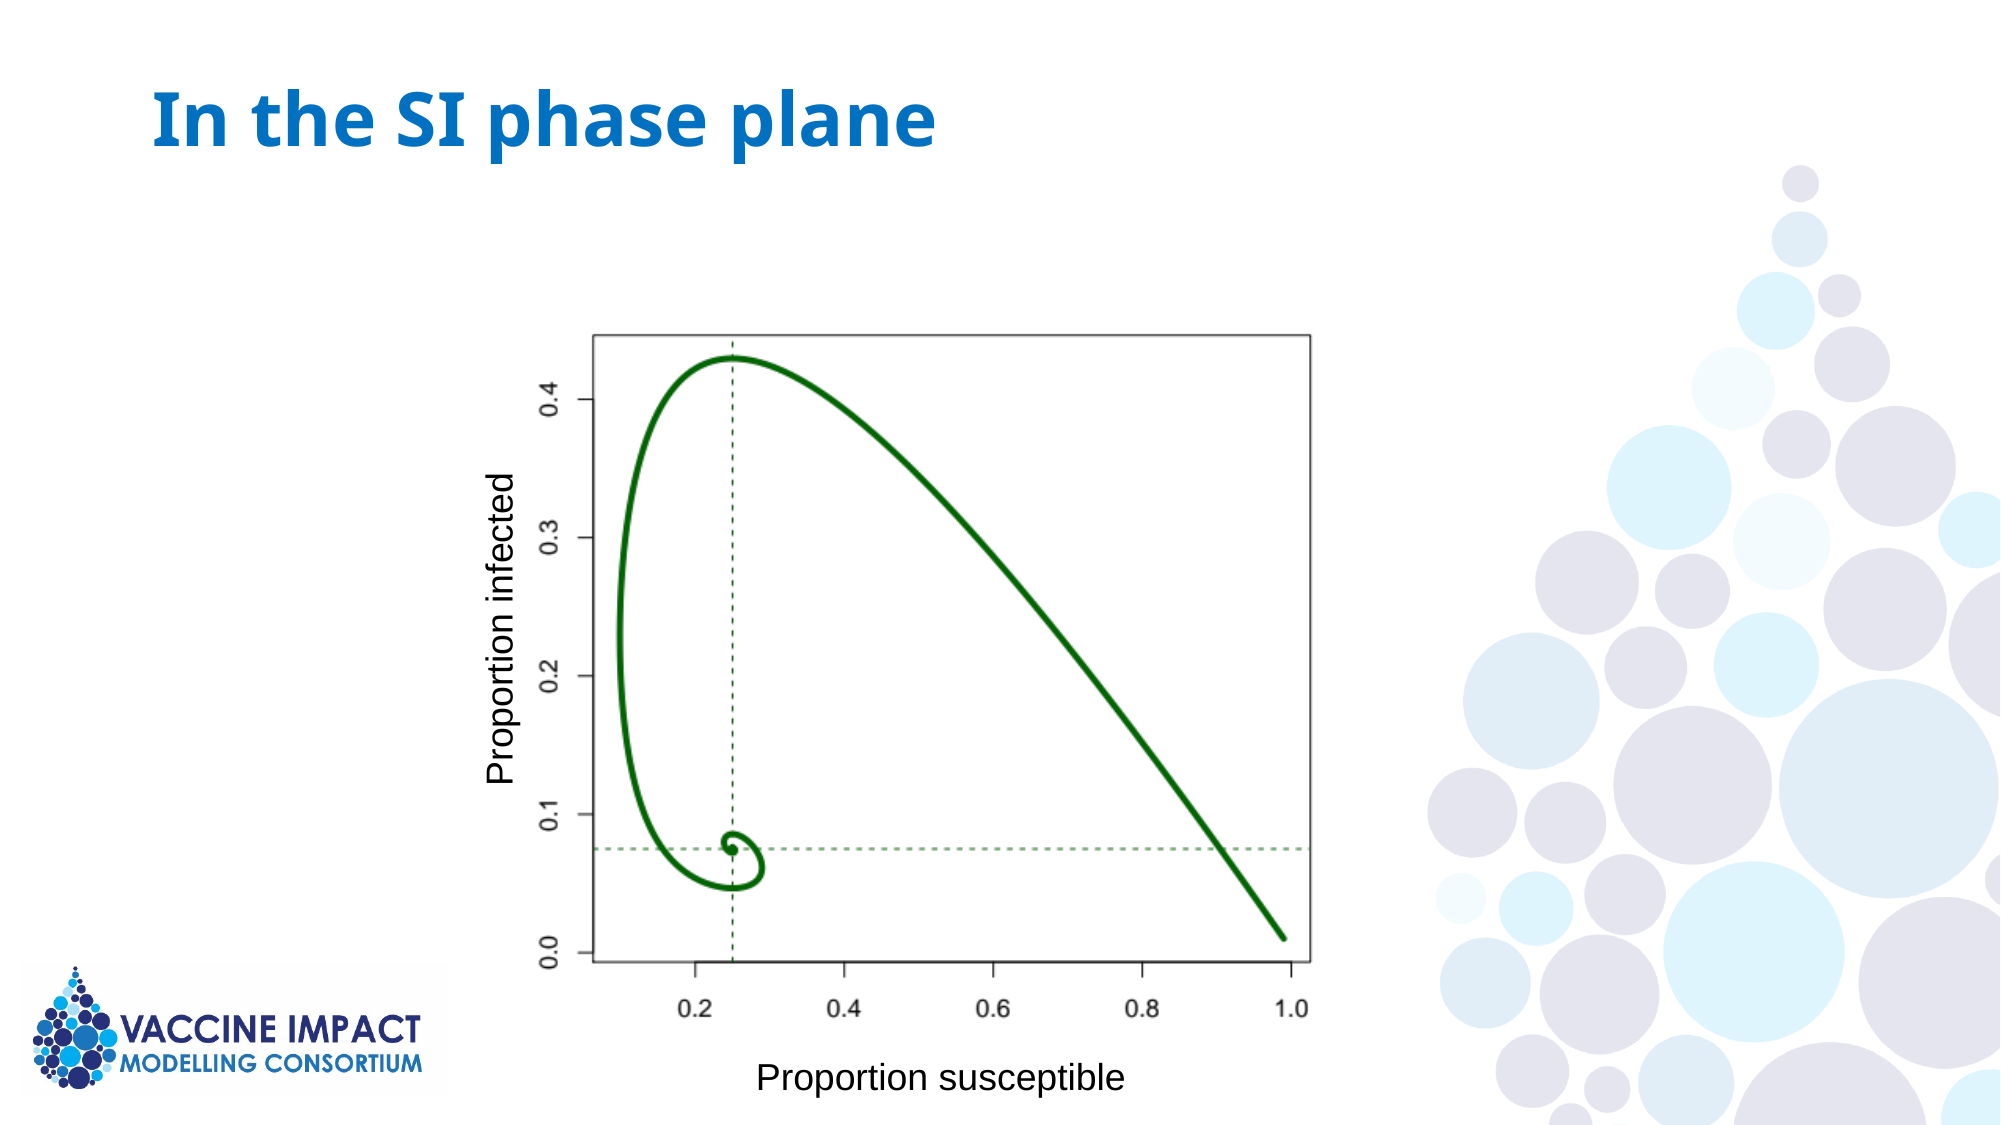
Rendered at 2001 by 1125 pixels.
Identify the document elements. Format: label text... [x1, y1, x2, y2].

title In the SI phase plane [137, 59, 1863, 185]
picture [0, 0, 2001, 1125]
